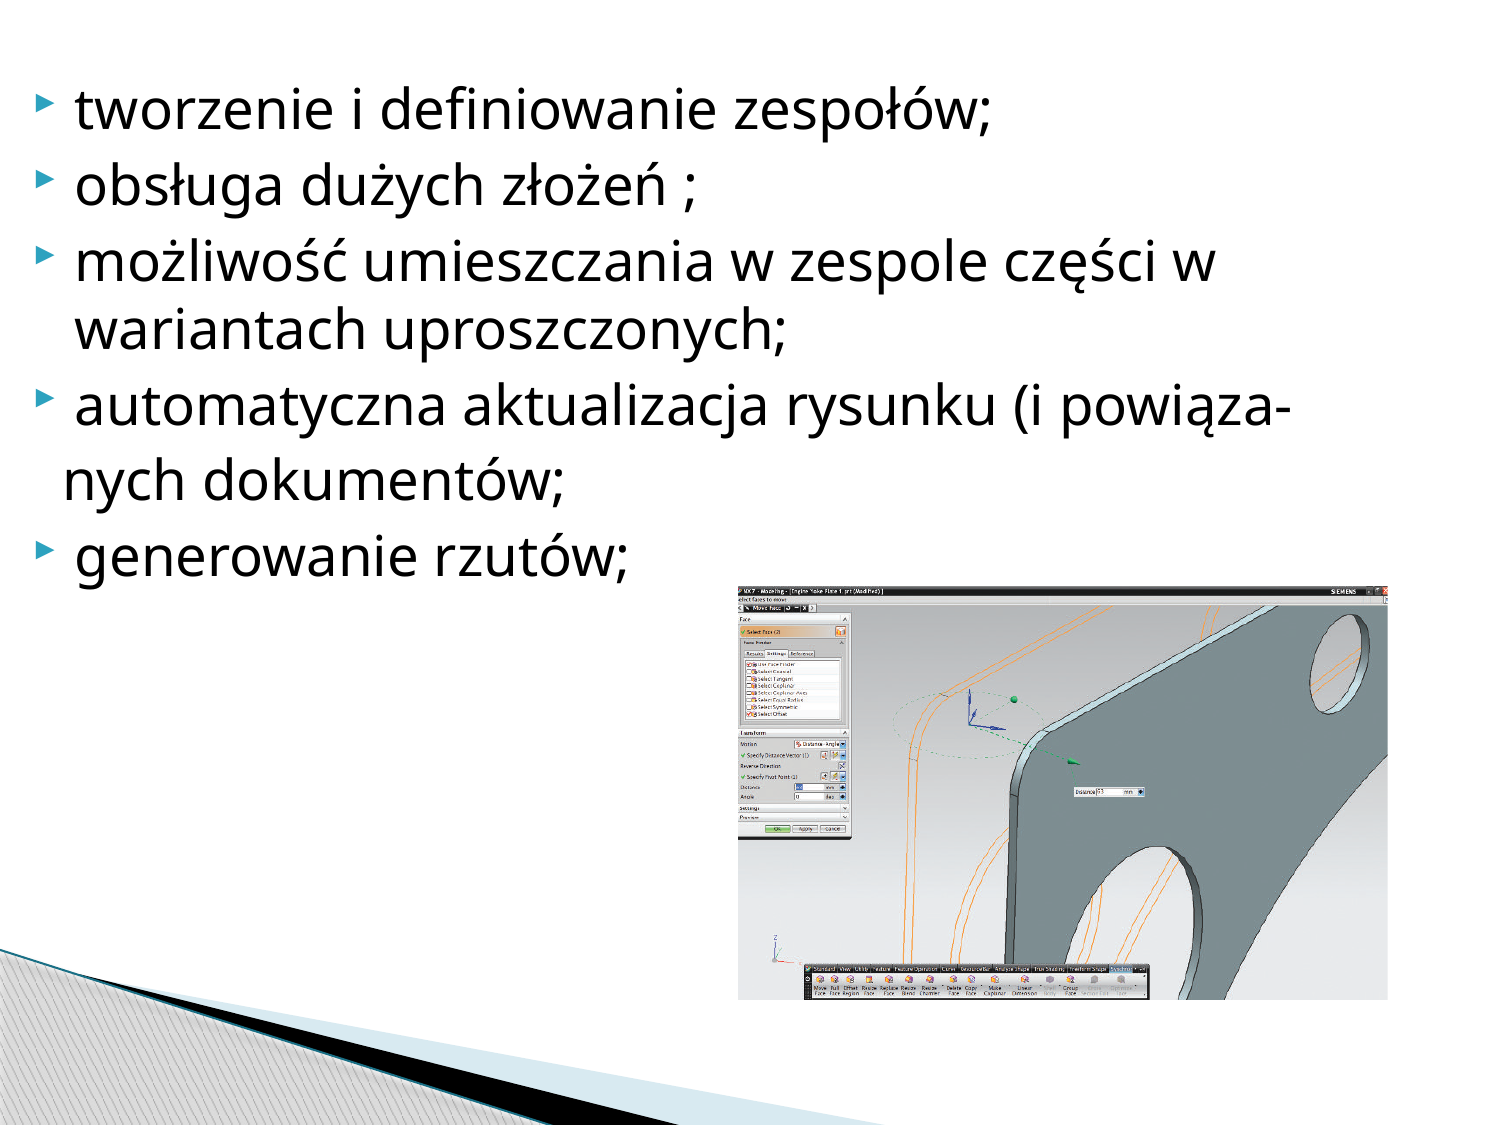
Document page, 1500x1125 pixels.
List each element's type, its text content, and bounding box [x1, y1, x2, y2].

list tworzenie i definiowanie zespołów; obsługa dużych złożeń ; możliwość umieszczania w zespole części w wariantach uproszczonych; automatyczna aktualizacja rysunku (i powiąza- nych dokumentów; generowanie rzutów; [0, 66, 1500, 986]
picture [737, 585, 1388, 1000]
